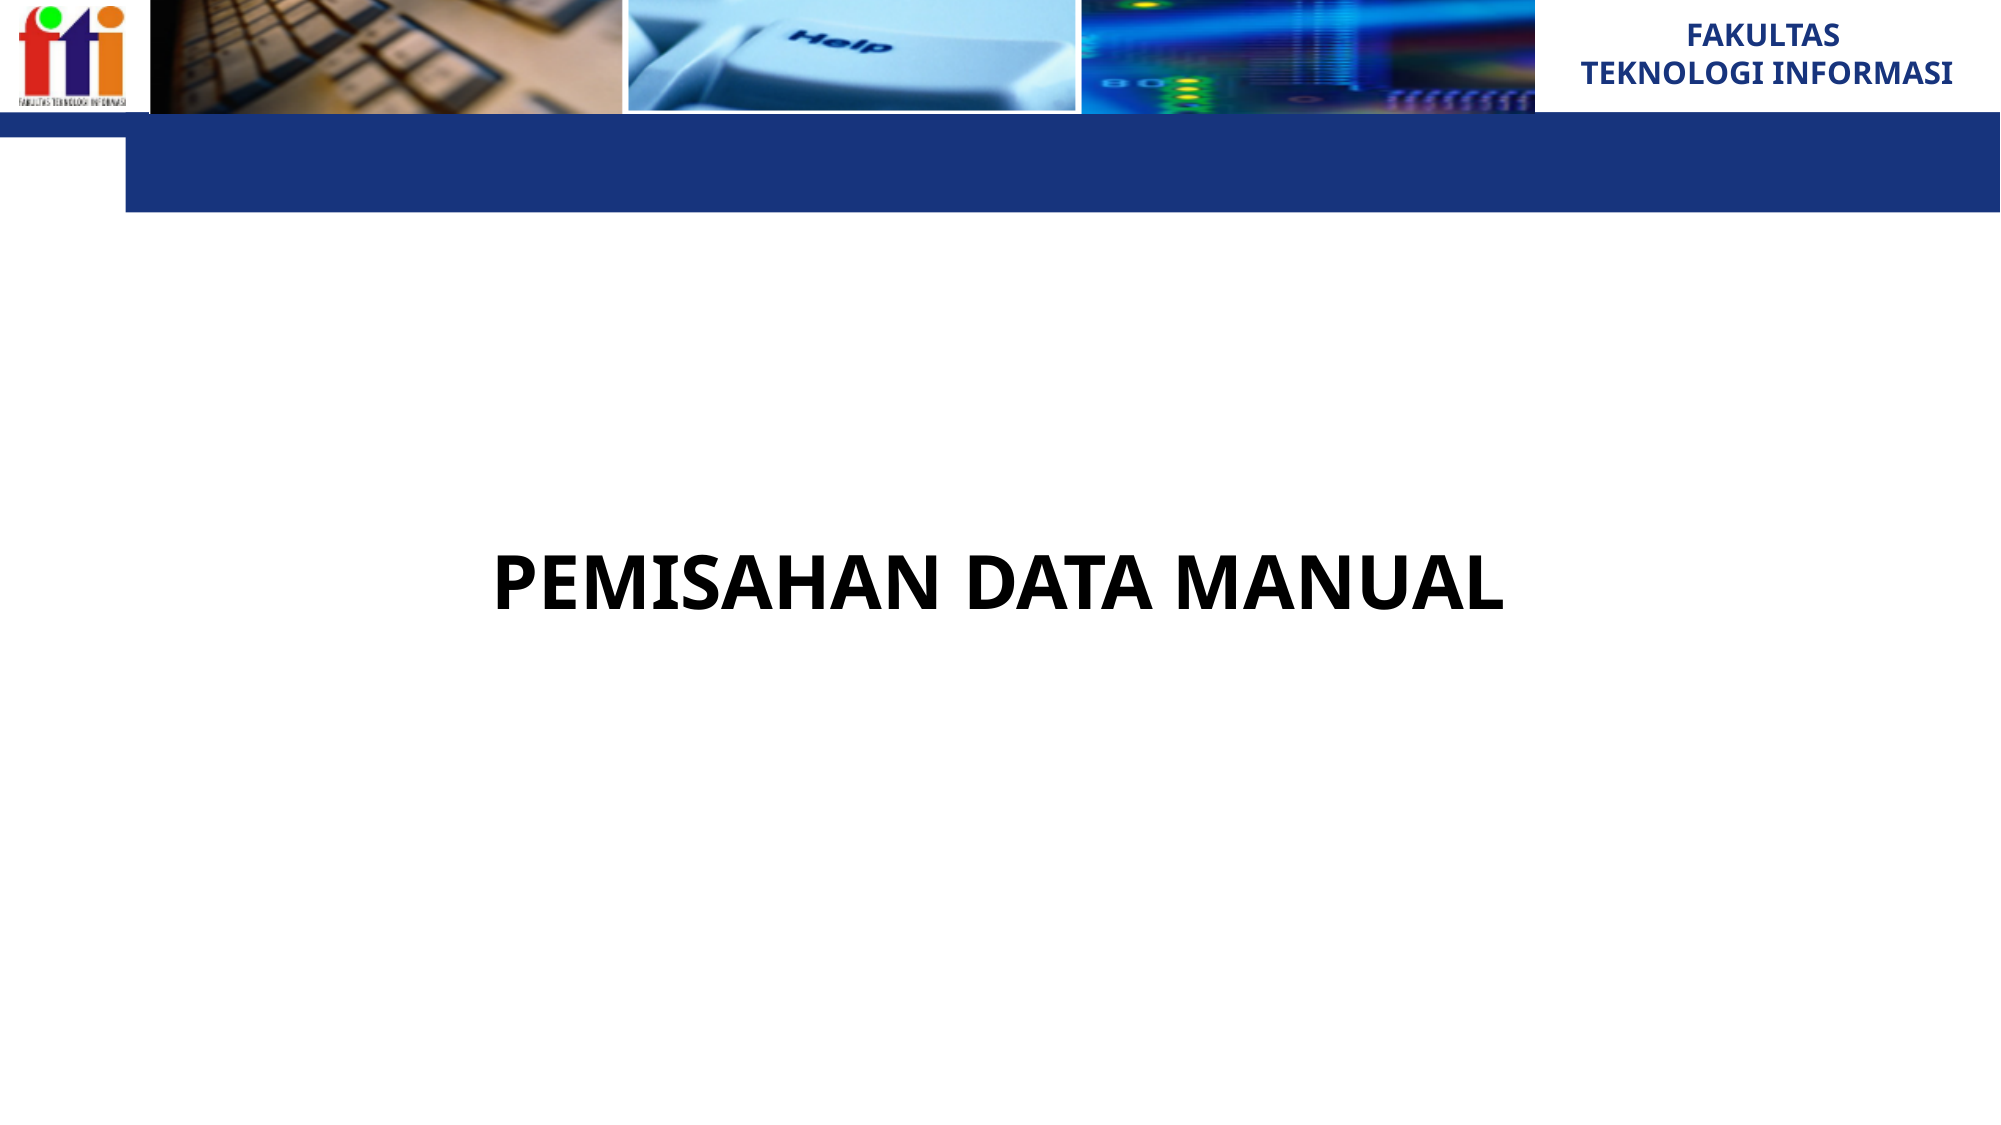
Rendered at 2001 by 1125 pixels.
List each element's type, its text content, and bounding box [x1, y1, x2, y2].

picture [19, 6, 126, 106]
picture [149, 0, 1535, 114]
title Pemisahan Data Manual [149, 526, 1850, 751]
